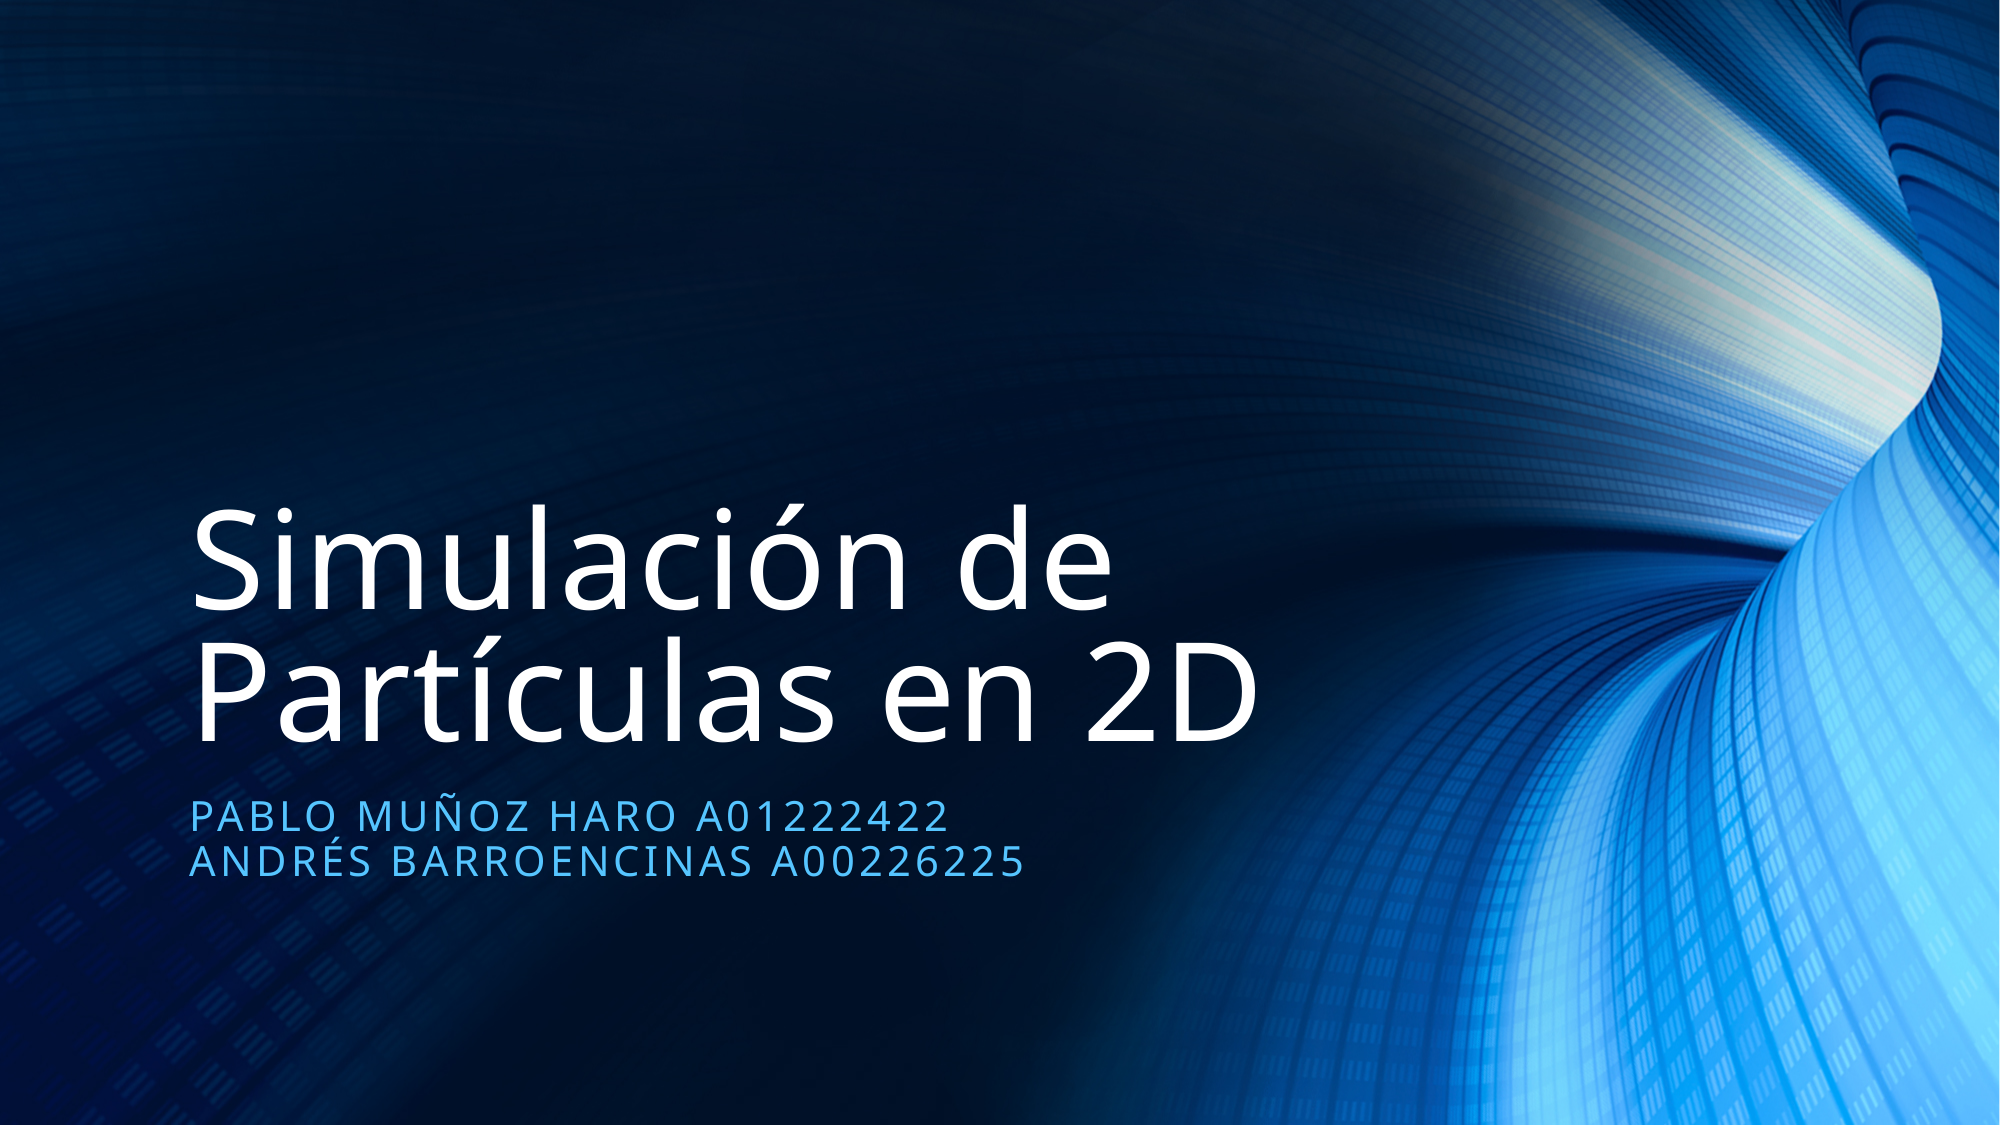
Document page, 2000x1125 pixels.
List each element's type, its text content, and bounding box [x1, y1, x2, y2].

title Simulación de Partículas en 2D [174, 299, 1525, 775]
picture [0, 0, 2000, 1125]
subtitle Pablo Muñoz Haro A01222422 Andrés BarroEncinas A00226225 [174, 787, 1525, 988]
